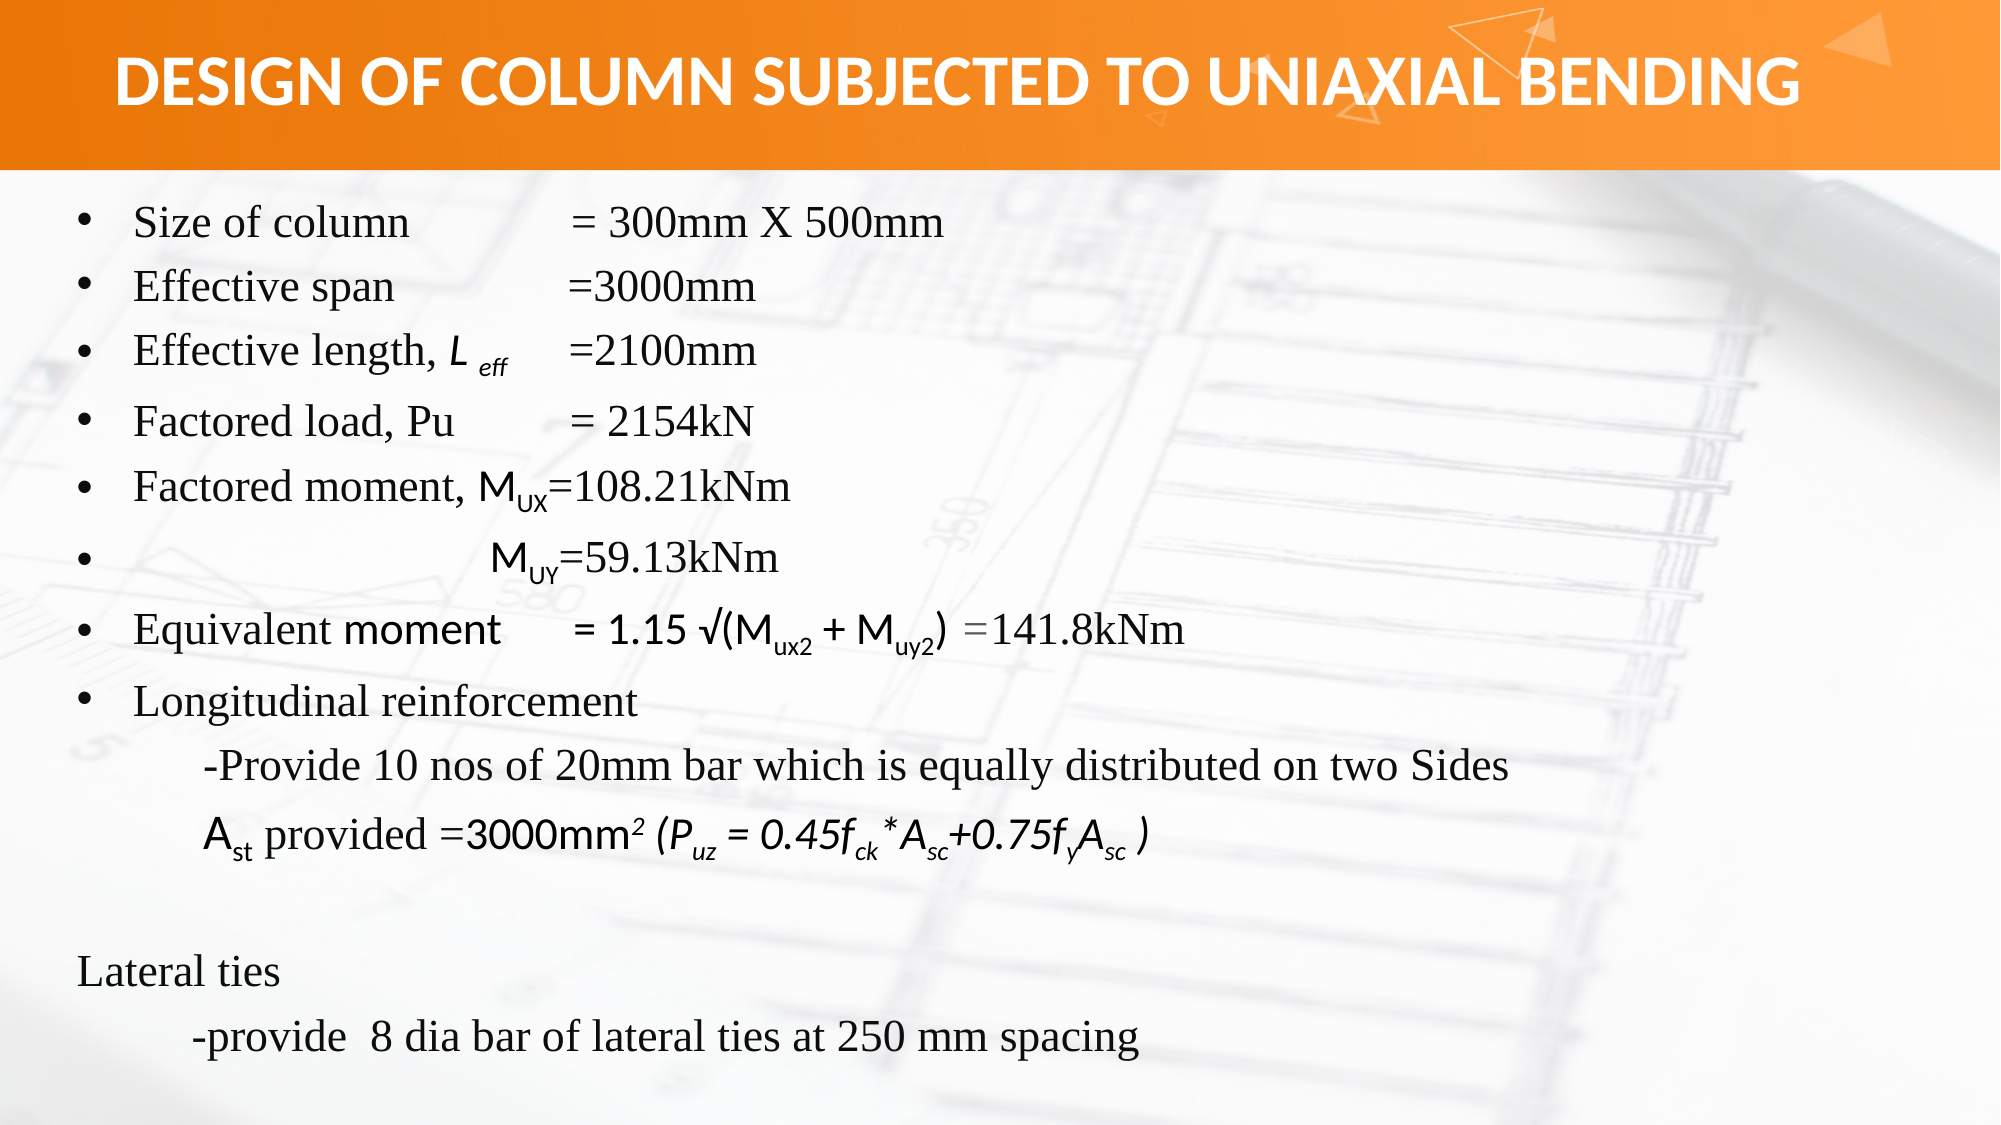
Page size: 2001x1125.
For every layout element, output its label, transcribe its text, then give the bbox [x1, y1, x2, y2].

picture [0, 0, 2000, 1125]
title DESIGN OF COLUMN SUBJECTED TO UNIAXIAL BENDING [99, 11, 1900, 142]
list Size of column = 300mm X 500mm Effective span =3000mm Effective length, L eff =2100mm Factored load, Pu = 2154kN Factored moment, MUX=108.21kNm MUY=59.13kNm Equivalent moment = 1.15 √(Mux2 + Muy2) =141.8kNm Longitudinal reinforcement -Provide 10 nos of 20mm bar which is equally distributed on two Sides Ast provided =3000mm2 (Puz = 0.45fck*Asc+0.75fyAsc ) Lateral ties -provide 8 dia bar of lateral ties at 250 mm spacing [61, 183, 1862, 1064]
